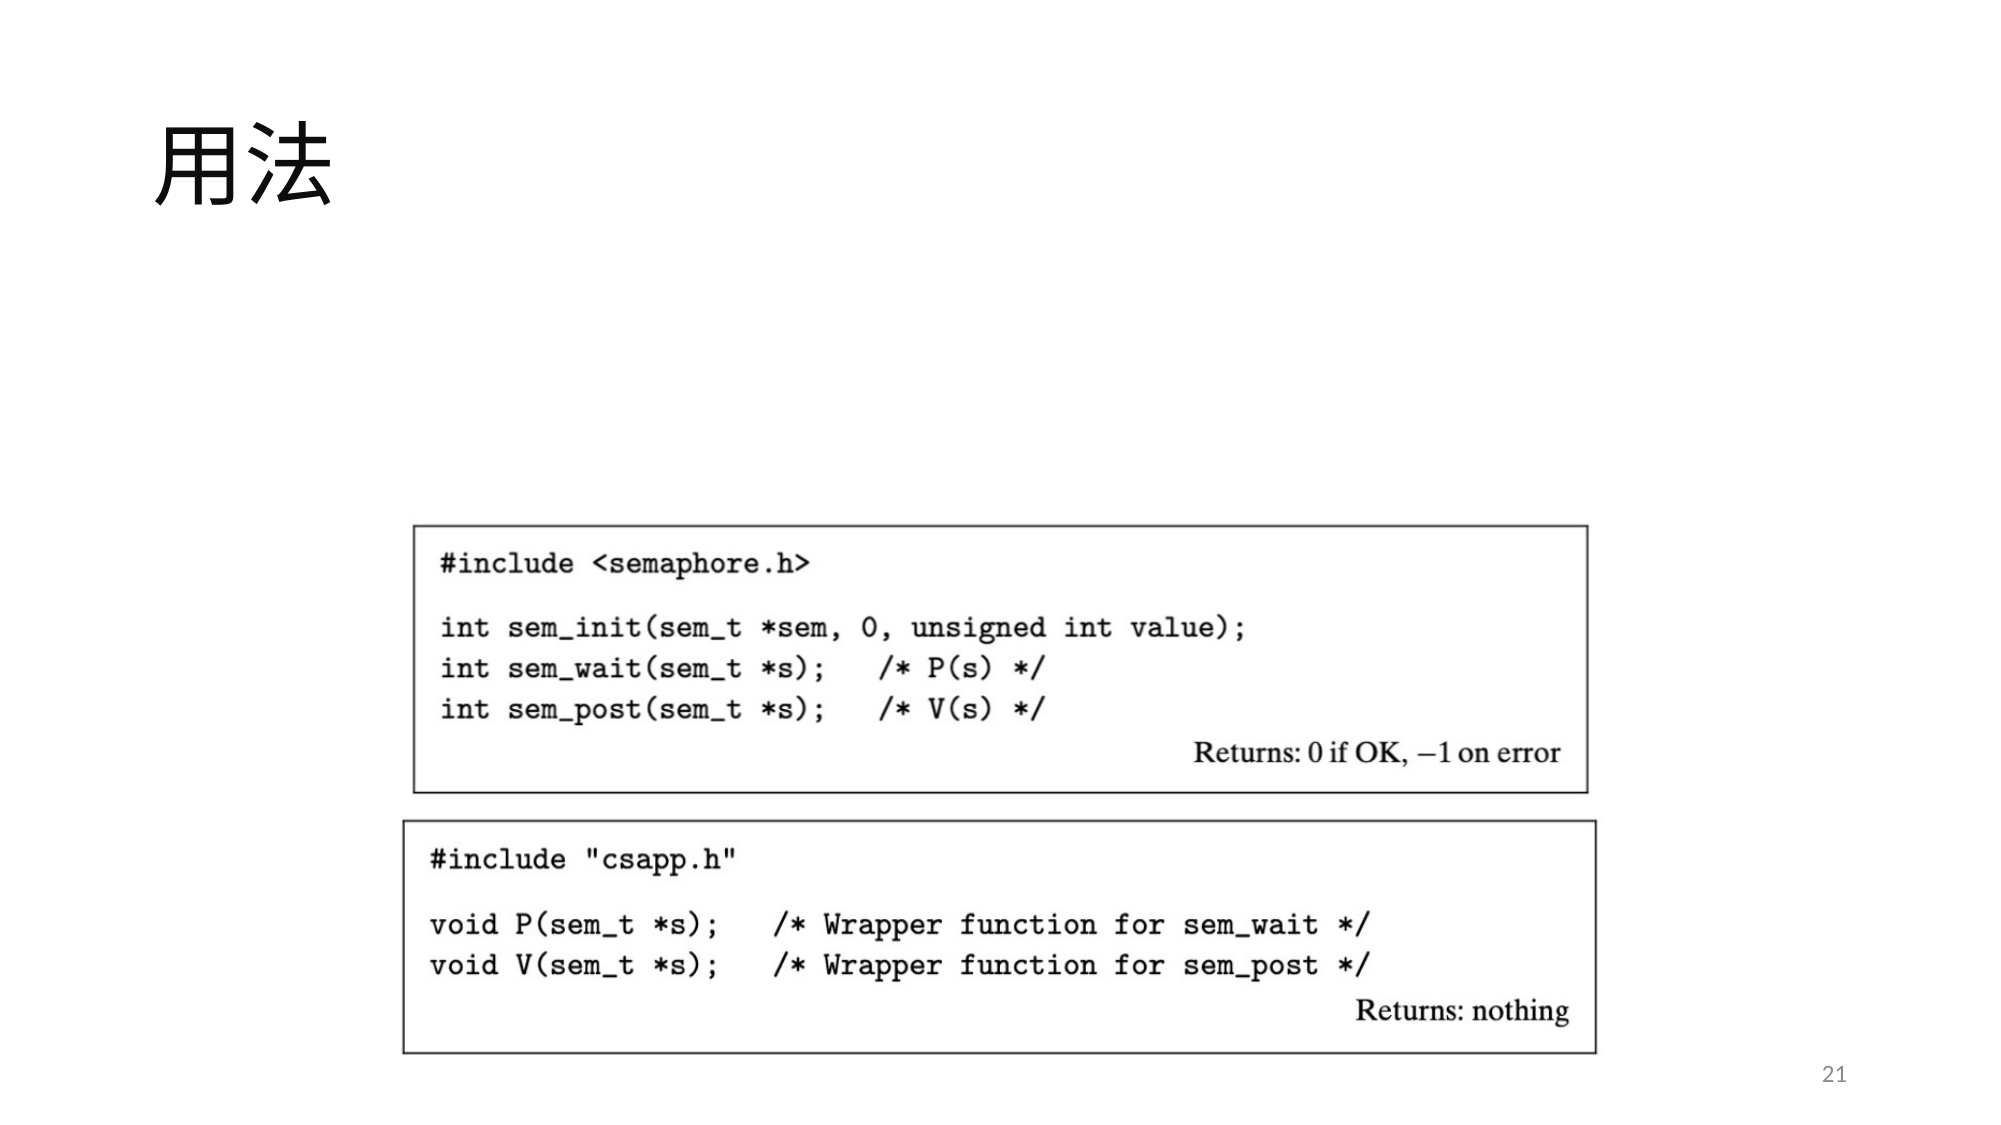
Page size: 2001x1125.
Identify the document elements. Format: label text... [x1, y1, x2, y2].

picture [393, 510, 1607, 1071]
title 用法 [137, 59, 1863, 278]
slide_number 21 [1412, 1042, 1863, 1103]
